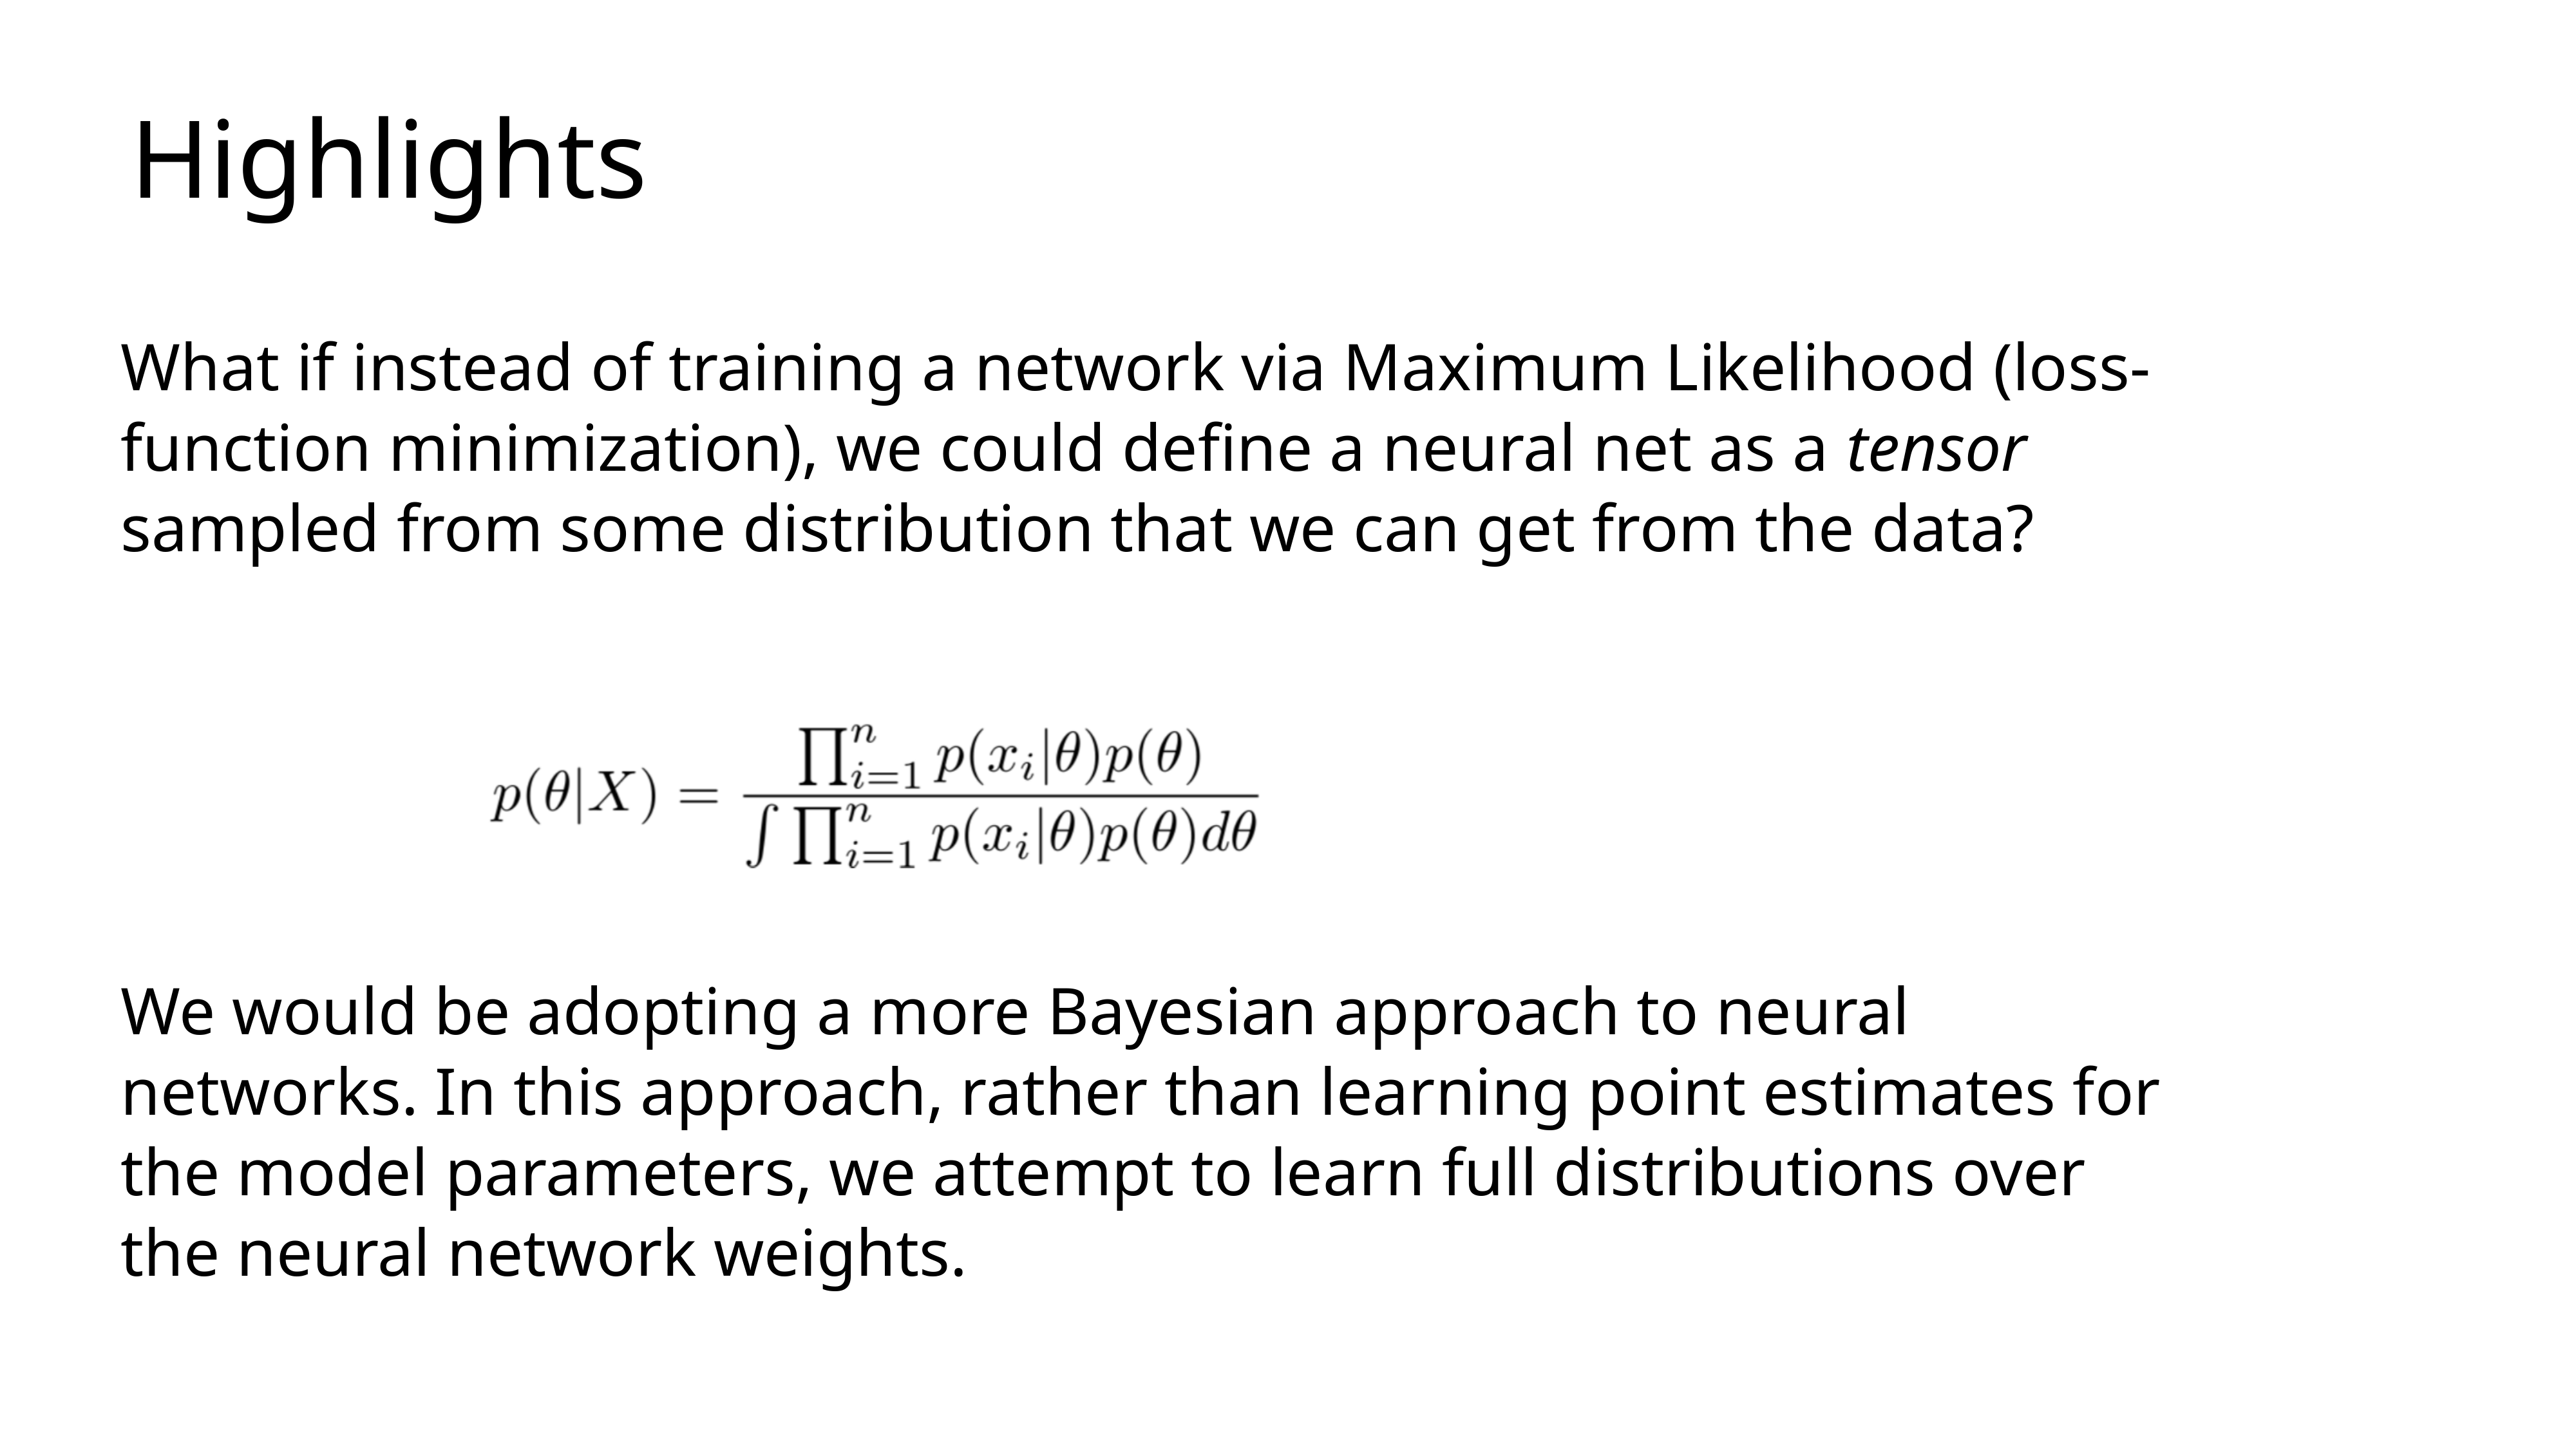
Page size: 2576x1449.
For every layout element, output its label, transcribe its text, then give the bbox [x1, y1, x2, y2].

title Highlights [120, 80, 2459, 240]
picture [471, 705, 1290, 907]
list What if instead of training a network via Maximum Likelihood (loss-function minimization), we could define a neural net as a tensor sampled from some distribution that we can get from the data? We would be adopting a more Bayesian approach to neural networks. In this approach, rather than learning point estimates for the model parameters, we attempt to learn full distributions over the neural network weights. [120, 322, 2177, 1290]
